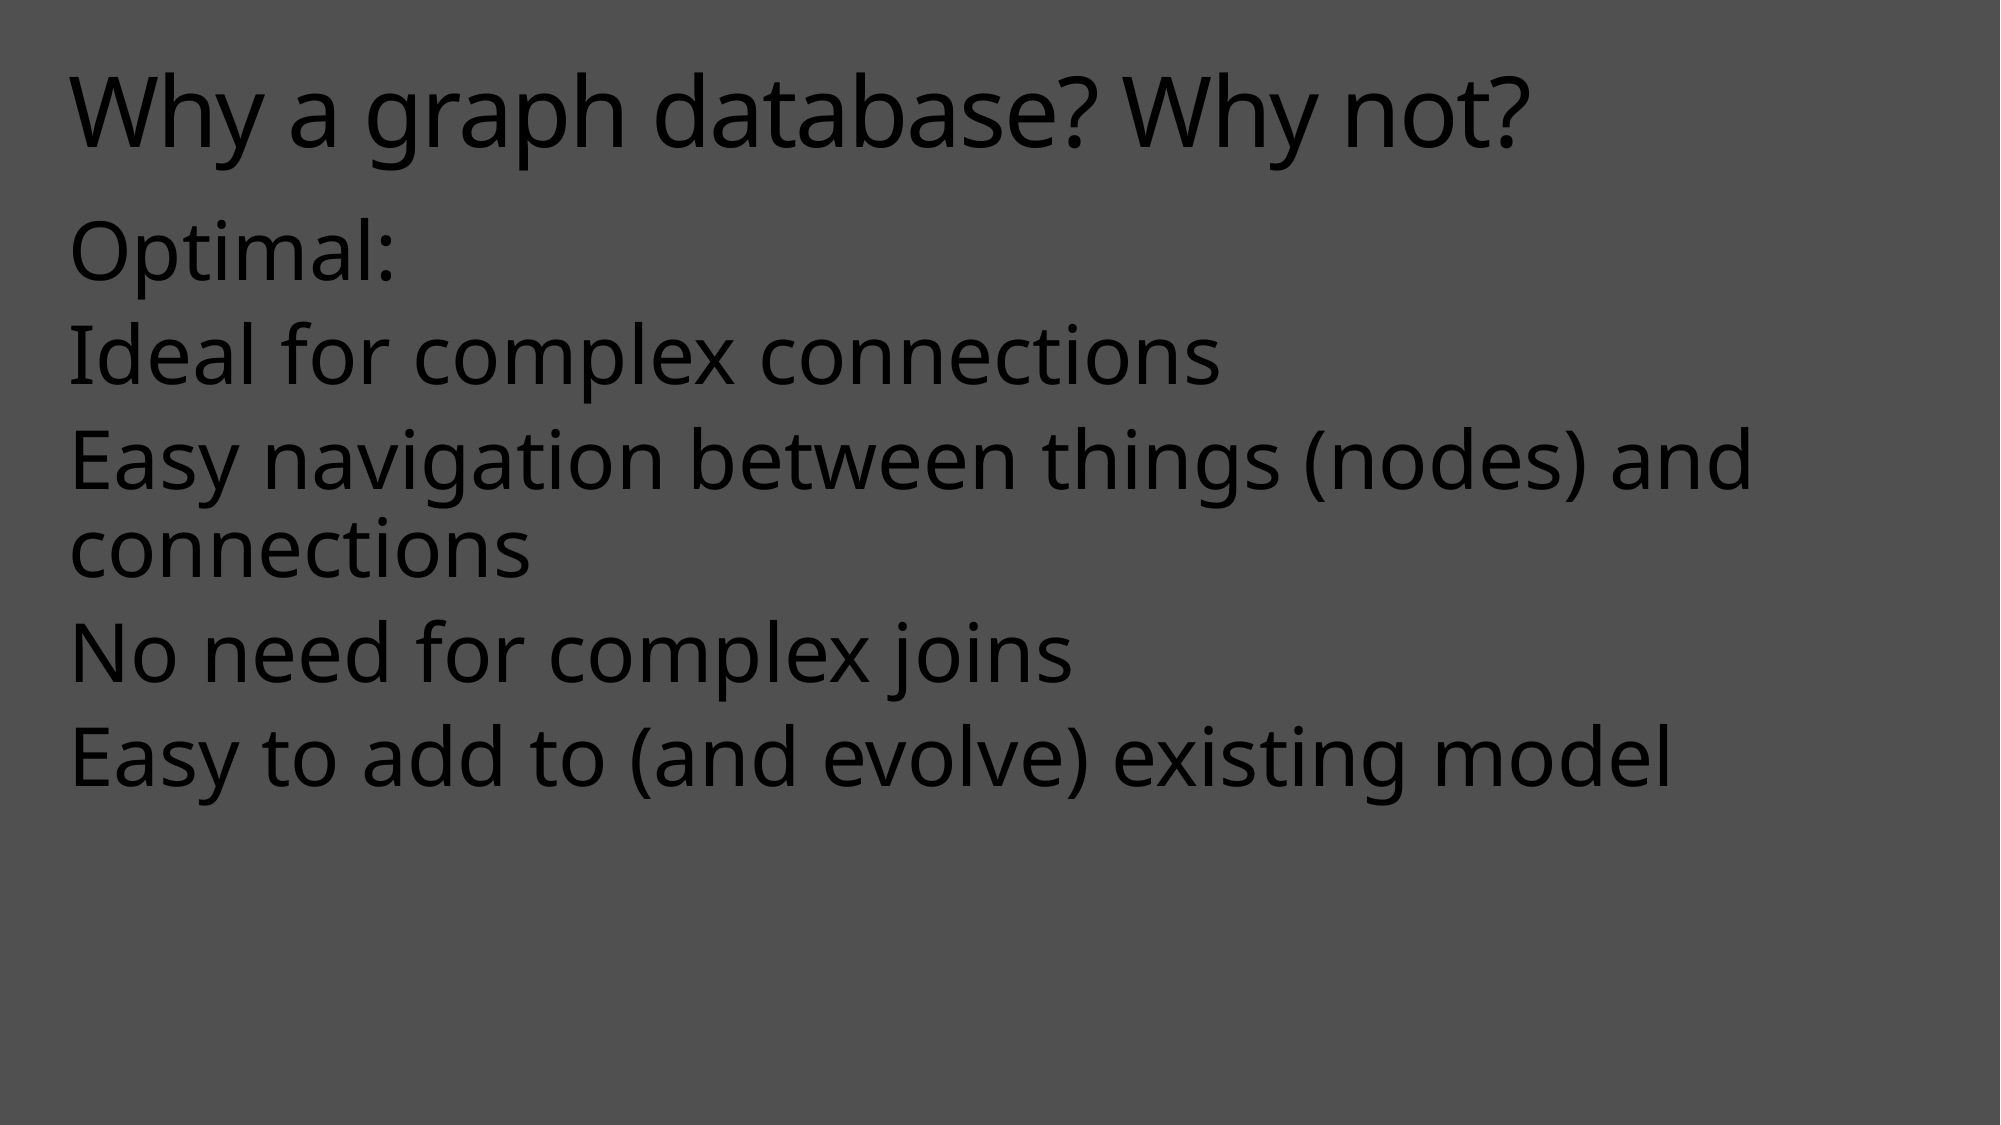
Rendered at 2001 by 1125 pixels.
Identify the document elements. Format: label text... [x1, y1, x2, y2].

title Why a graph database? Why not? [44, 47, 1957, 196]
list Optimal: Ideal for complex connections Easy navigation between things (nodes) and connections No need for complex joins Easy to add to (and evolve) existing model [44, 195, 1956, 533]
